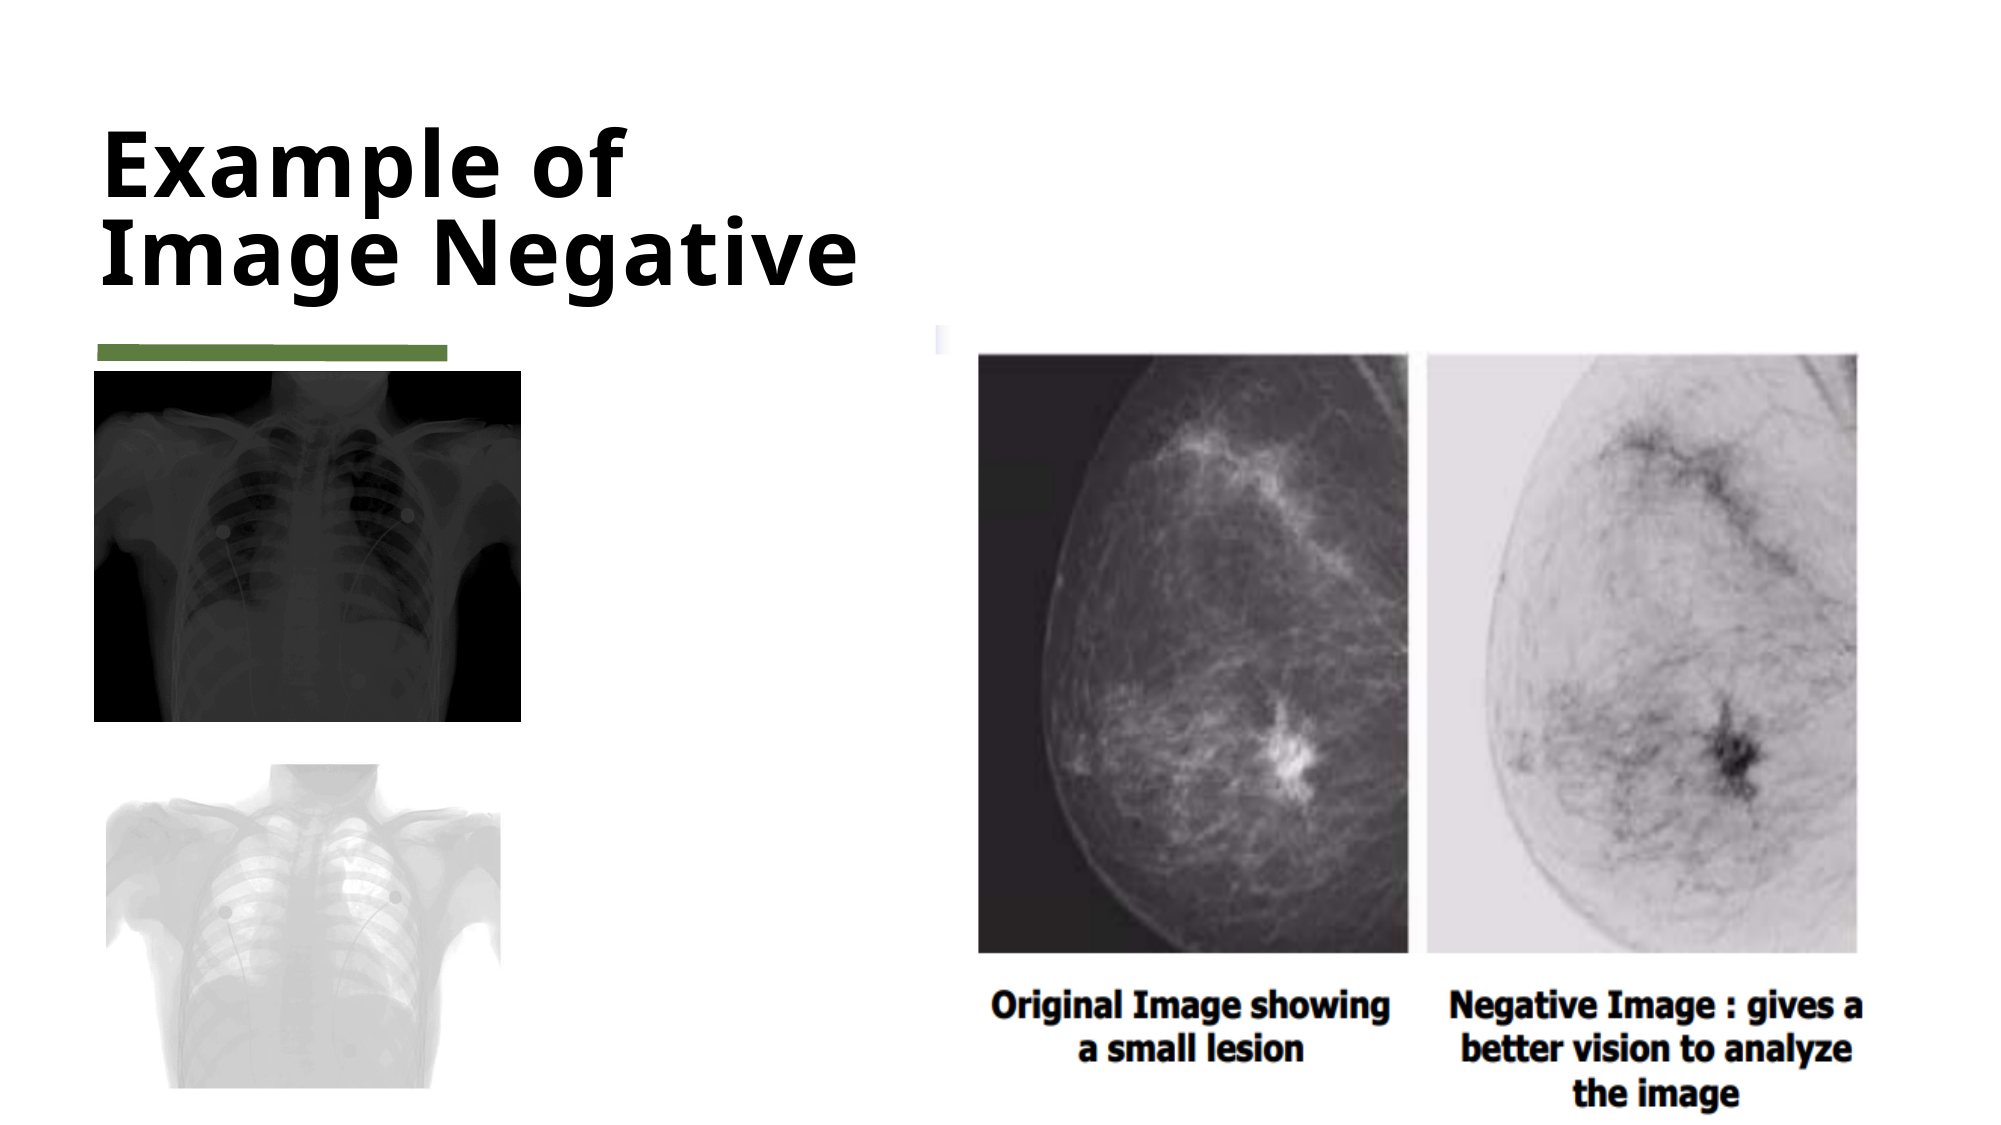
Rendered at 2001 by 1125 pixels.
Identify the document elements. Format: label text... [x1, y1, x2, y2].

picture [51, 744, 554, 1125]
picture [94, 371, 521, 722]
picture [935, 324, 1911, 1125]
title Example of Image Negative [74, 45, 1875, 303]
